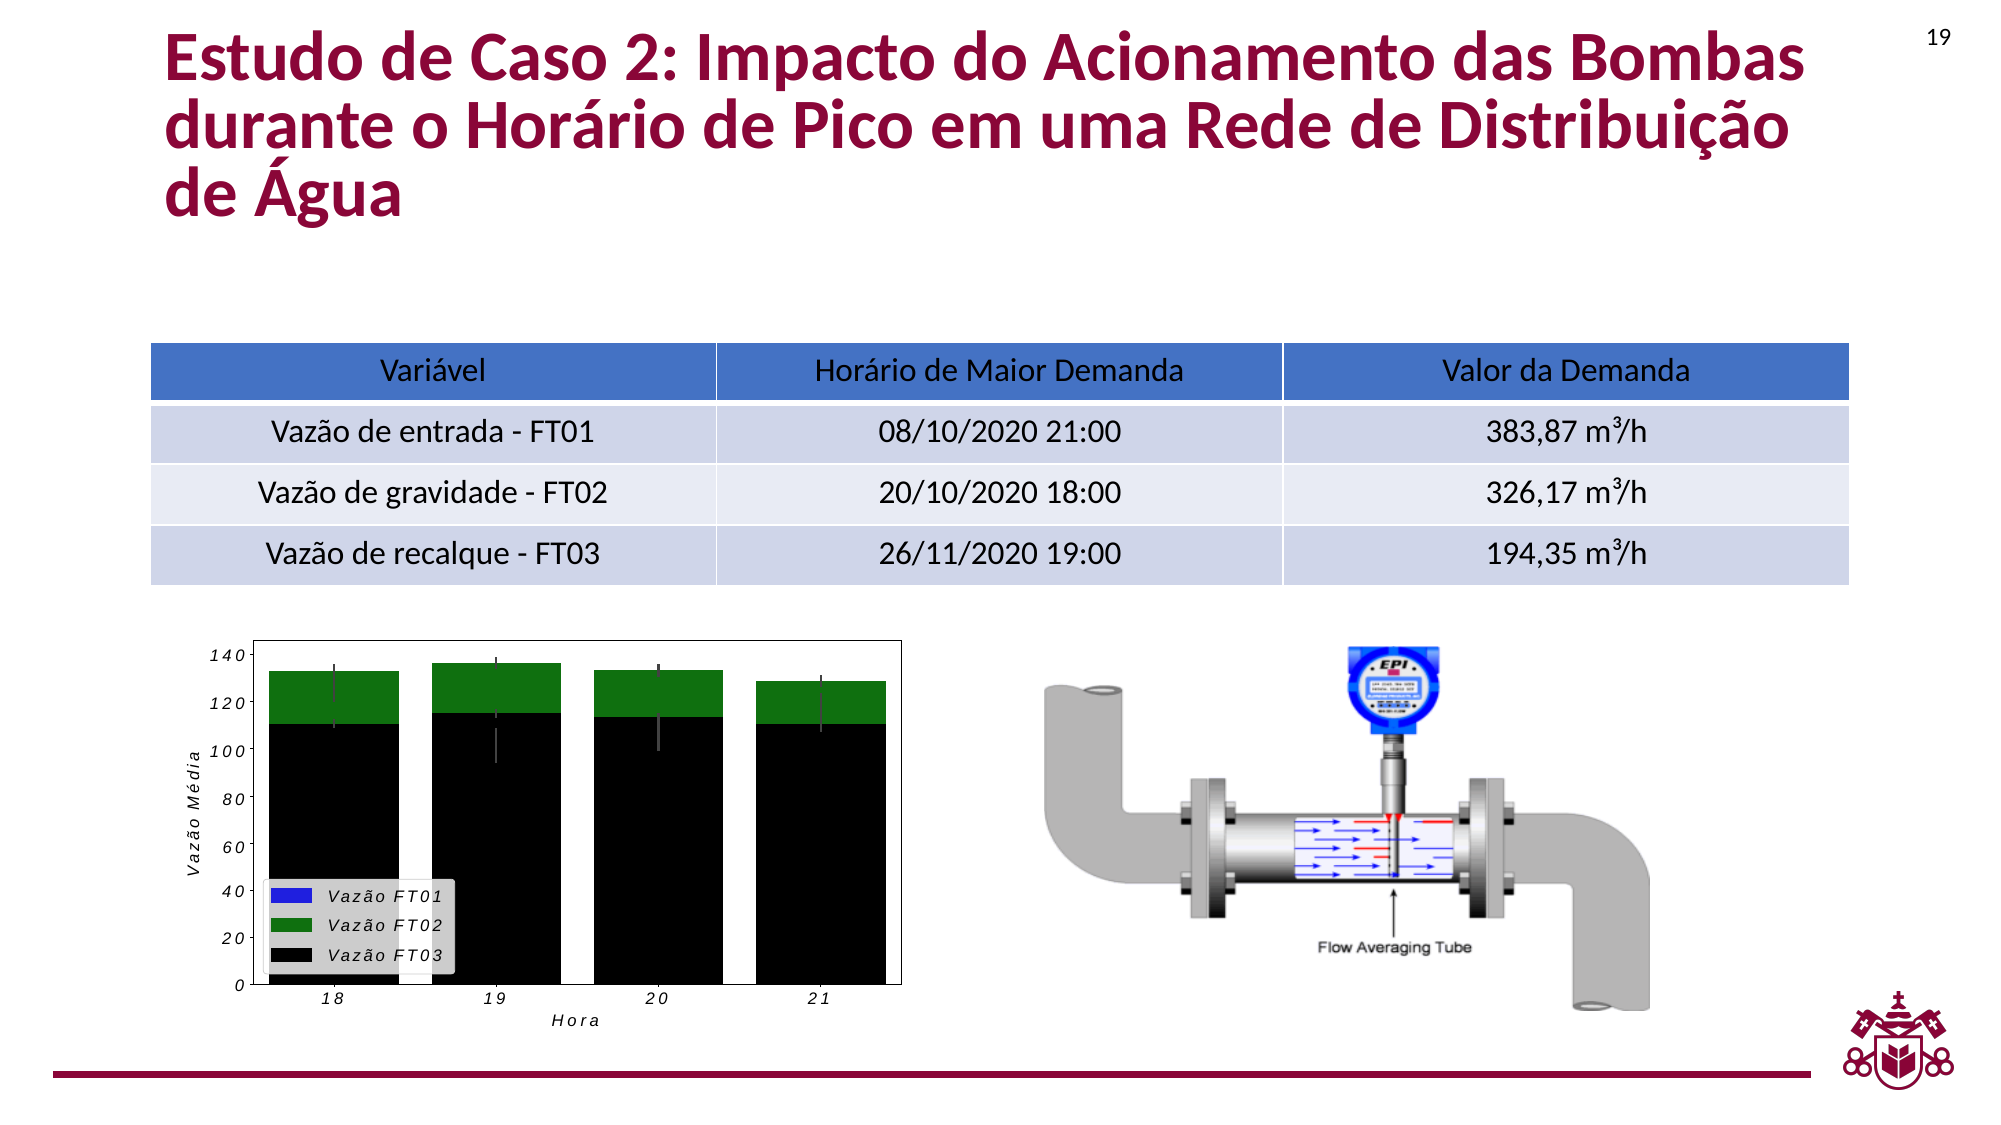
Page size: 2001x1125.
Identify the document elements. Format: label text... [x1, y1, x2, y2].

table_cell Vazão de recalque - FT03 [151, 526, 716, 585]
picture [1044, 646, 1650, 1011]
table_cell 326,17 m³/h [1284, 465, 1849, 524]
table_header Horário de Maior Demanda [717, 343, 1282, 400]
table_cell 194,35 m³/h [1284, 526, 1849, 585]
table_cell 08/10/2020 21:00 [717, 406, 1282, 463]
table_header Valor da Demanda [1284, 343, 1849, 400]
slide_number 19 [1516, 5, 1967, 66]
table_header Variável [151, 343, 716, 400]
table_cell 383,87 m³/h [1284, 406, 1849, 463]
table_cell Vazão de entrada - FT01 [151, 406, 716, 463]
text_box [169, 613, 921, 1034]
picture [1843, 991, 1954, 1090]
list Estudo de Caso 2: Impacto do Acionamento das Bombas durante o Horário de Pico em uma Rede de Distribuição de Água [149, 91, 1851, 238]
table_cell 20/10/2020 18:00 [717, 465, 1282, 524]
table_cell Vazão de gravidade - FT02 [151, 465, 716, 524]
table_cell 26/11/2020 19:00 [717, 526, 1282, 585]
